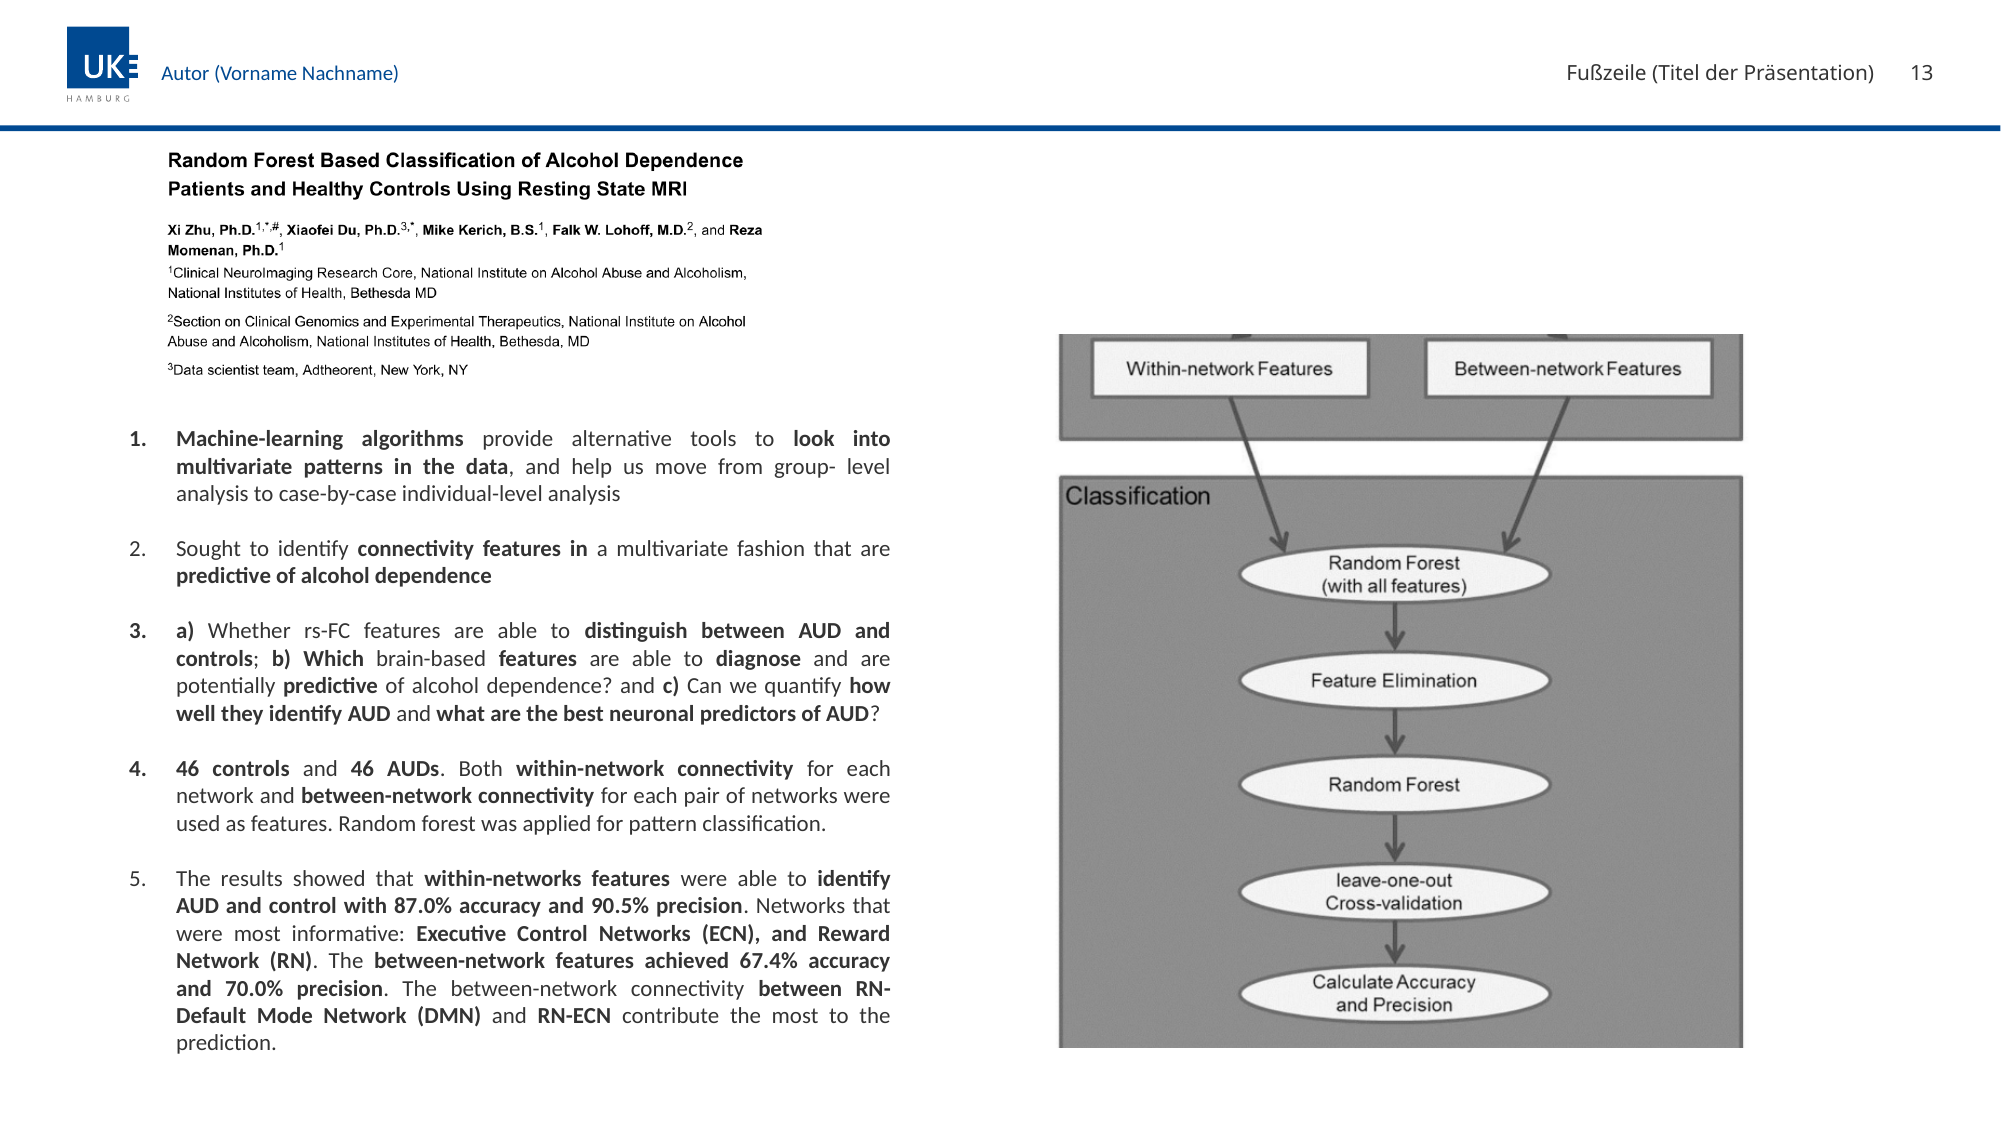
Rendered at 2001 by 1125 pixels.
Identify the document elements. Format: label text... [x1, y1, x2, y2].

footer Fußzeile (Titel der Präsentation) [1023, 54, 1874, 90]
text_box Machine-learning algorithms provide alternative tools to look into multivariate patterns in the data, and help us move from group- level analysis to case-by-case individual-level analysis Sought to identify connectivity features in a multivariate fashion that are predictive of alcohol dependence a) Whether rs-FC features are able to distinguish between AUD and controls; b) Which brain-based features are able to diagnose and are potentially predictive of alcohol dependence? and c) Can we quantify how well they identify AUD and what are the best neuronal predictors of AUD? 46 controls and 46 AUDs. Both within-network connectivity for each network and between-network connectivity for each pair of networks were used as features. Random forest was applied for pattern classification. The results showed that within-networks features were able to identify AUD and control with 87.0% accuracy and 90.5% precision. Networks that were most informative: Executive Control Networks (ECN), and Reward Network (RN). The between-network features achieved 67.4% accuracy and 70.0% precision. The between-network connectivity between RN-Default Mode Network (DMN) and RN-ECN contribute the most to the prediction. [114, 416, 906, 1063]
slide_number Autor (Vorname Nachname) [161, 54, 658, 90]
picture [1047, 334, 1755, 1048]
slide_number 13 [1874, 54, 1934, 90]
picture [161, 138, 779, 387]
